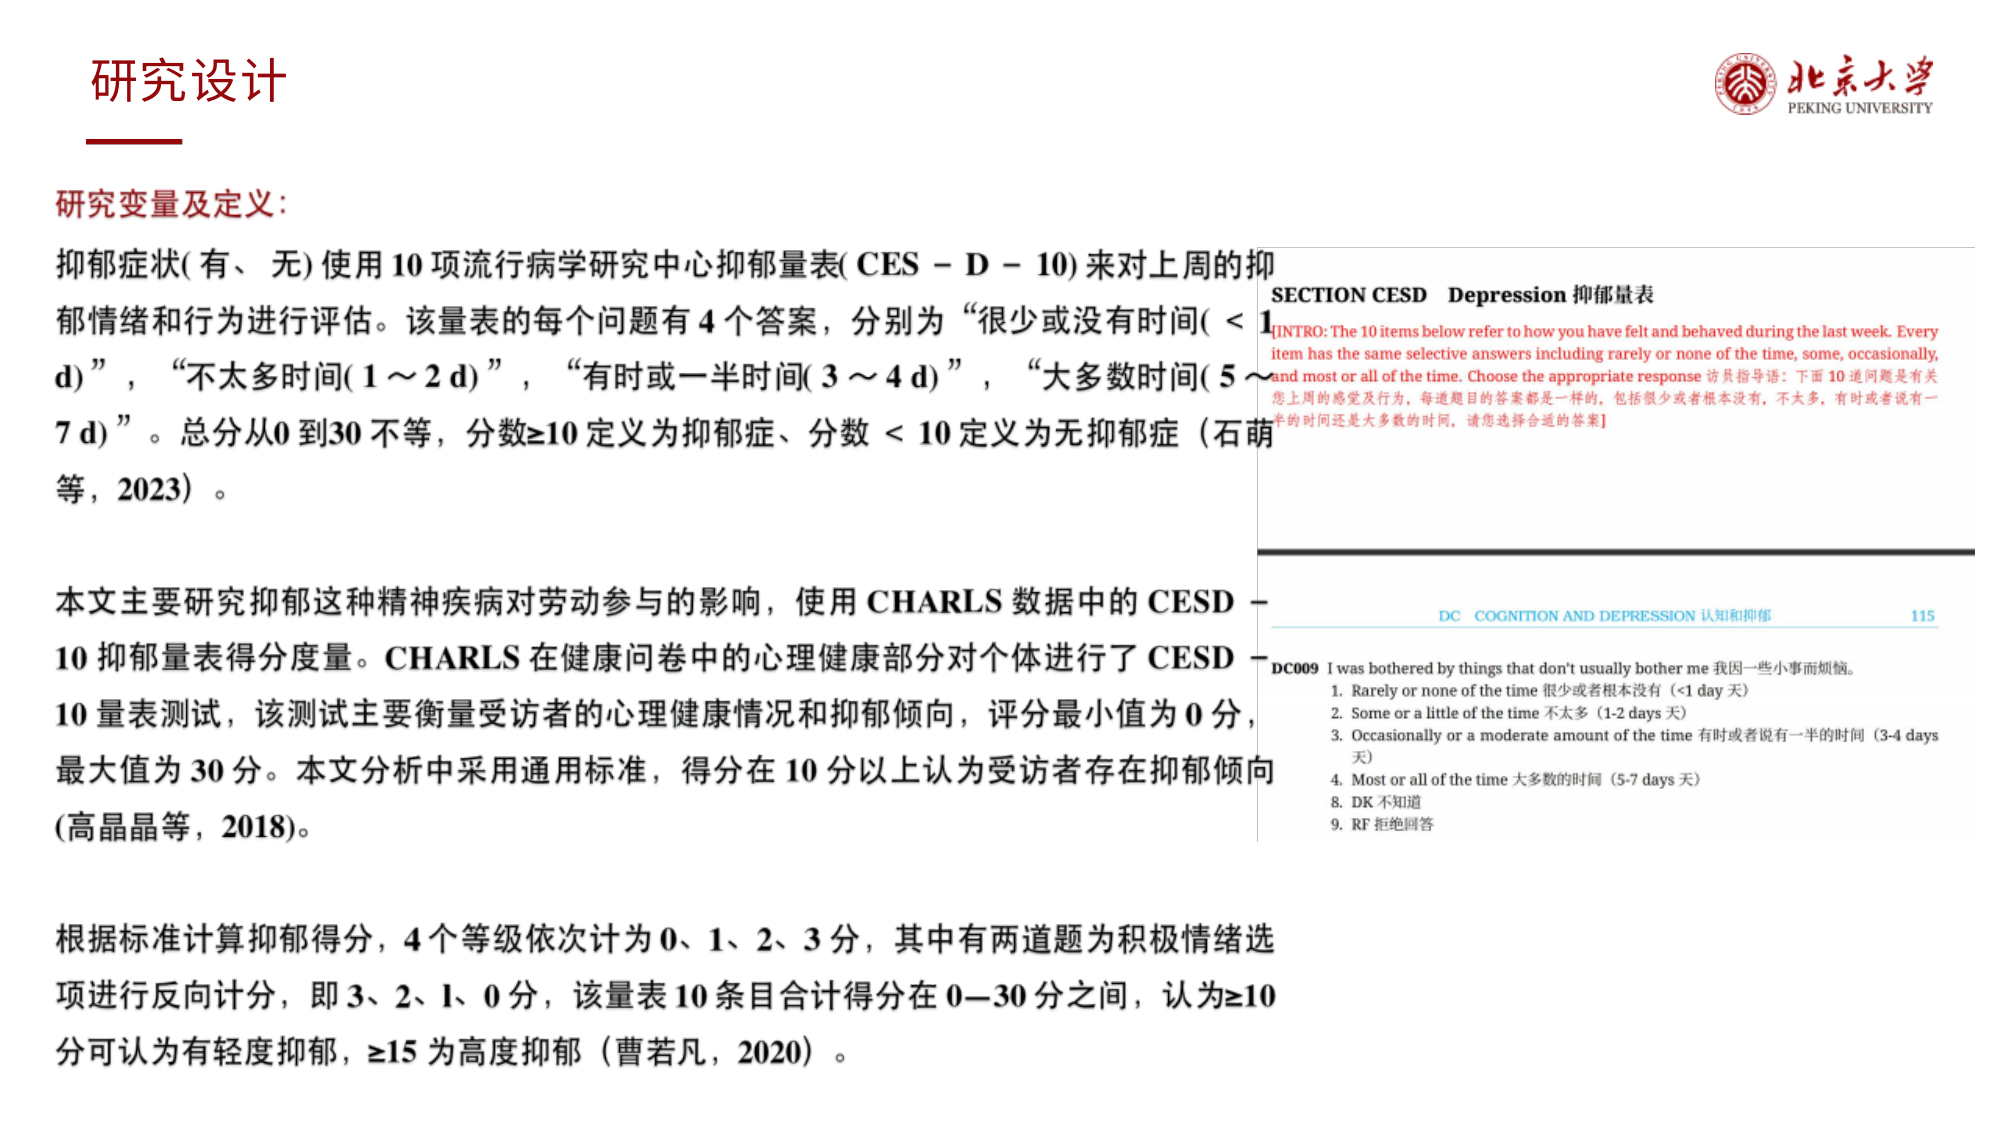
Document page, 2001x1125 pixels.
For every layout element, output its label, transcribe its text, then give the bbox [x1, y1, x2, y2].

picture [125, 378, 138, 396]
picture [52, 246, 1975, 842]
picture [735, 1033, 849, 1072]
picture [268, 246, 385, 286]
picture [783, 756, 821, 787]
picture [219, 812, 312, 848]
picture [52, 808, 206, 848]
picture [169, 355, 482, 398]
text_box 研究设计 [87, 52, 292, 111]
picture [53, 752, 779, 790]
picture [53, 245, 248, 286]
picture [484, 356, 505, 376]
picture [113, 412, 134, 432]
picture [52, 1033, 352, 1071]
picture [52, 362, 87, 398]
picture [424, 1033, 722, 1072]
picture [365, 1037, 421, 1068]
picture [51, 418, 111, 454]
picture [53, 700, 91, 731]
picture [943, 977, 1279, 1015]
picture [1715, 53, 1933, 115]
picture [114, 470, 229, 509]
picture [147, 414, 581, 453]
picture [53, 639, 370, 678]
picture [86, 139, 184, 146]
picture [53, 977, 941, 1016]
picture [52, 186, 289, 225]
picture [53, 471, 101, 509]
picture [88, 356, 110, 376]
picture [521, 378, 533, 396]
picture [52, 920, 1278, 959]
